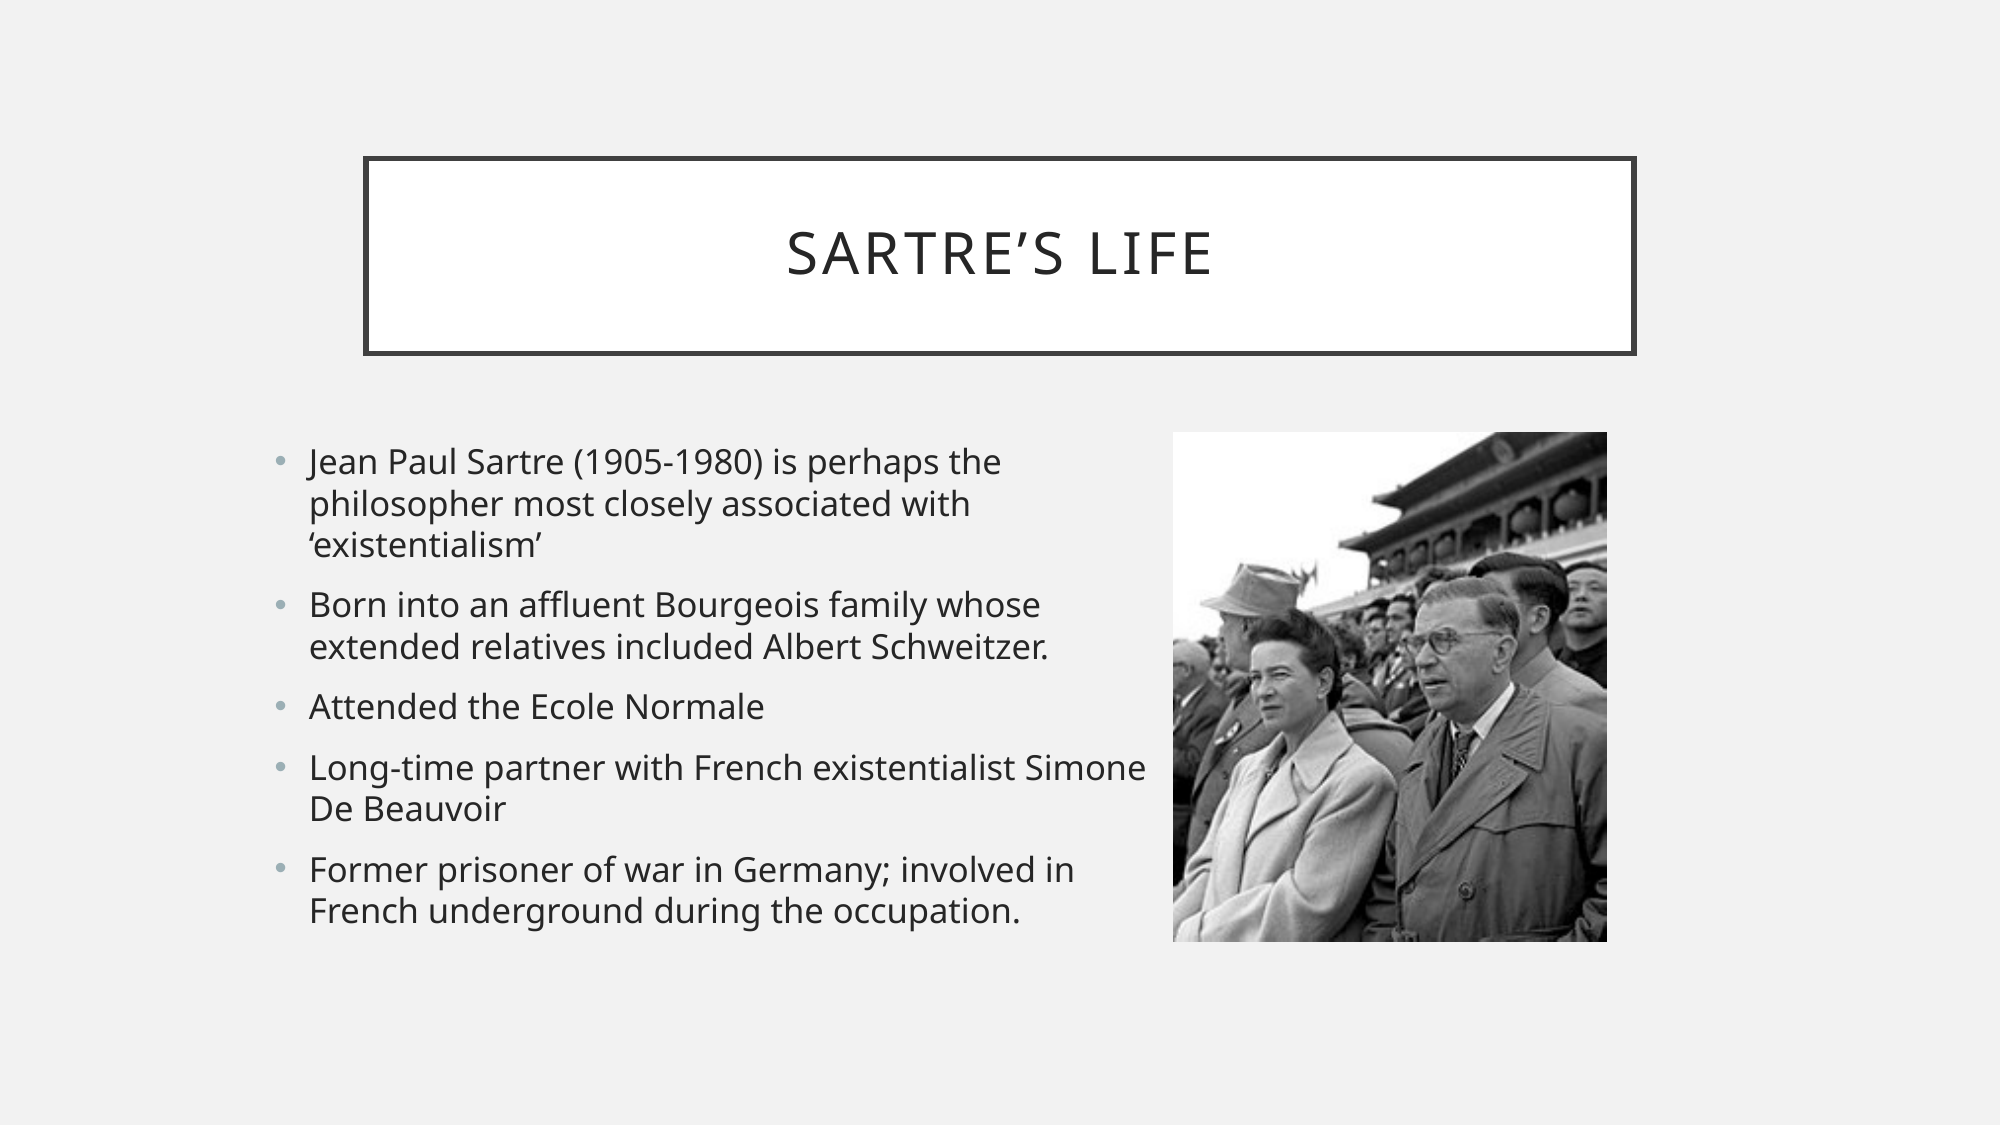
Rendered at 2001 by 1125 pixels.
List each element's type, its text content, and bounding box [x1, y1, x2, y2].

list Jean Paul Sartre (1905-1980) is perhaps the philosopher most closely associated with ‘existentialism’ Born into an affluent Bourgeois family whose extended relatives included Albert Schweitzer. Attended the Ecole Normale Long-time partner with French existentialist Simone De Beauvoir Former prisoner of war in Germany; involved in French underground during the occupation. [259, 432, 1173, 942]
title Sartre’s life [363, 156, 1637, 356]
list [1173, 432, 1607, 942]
